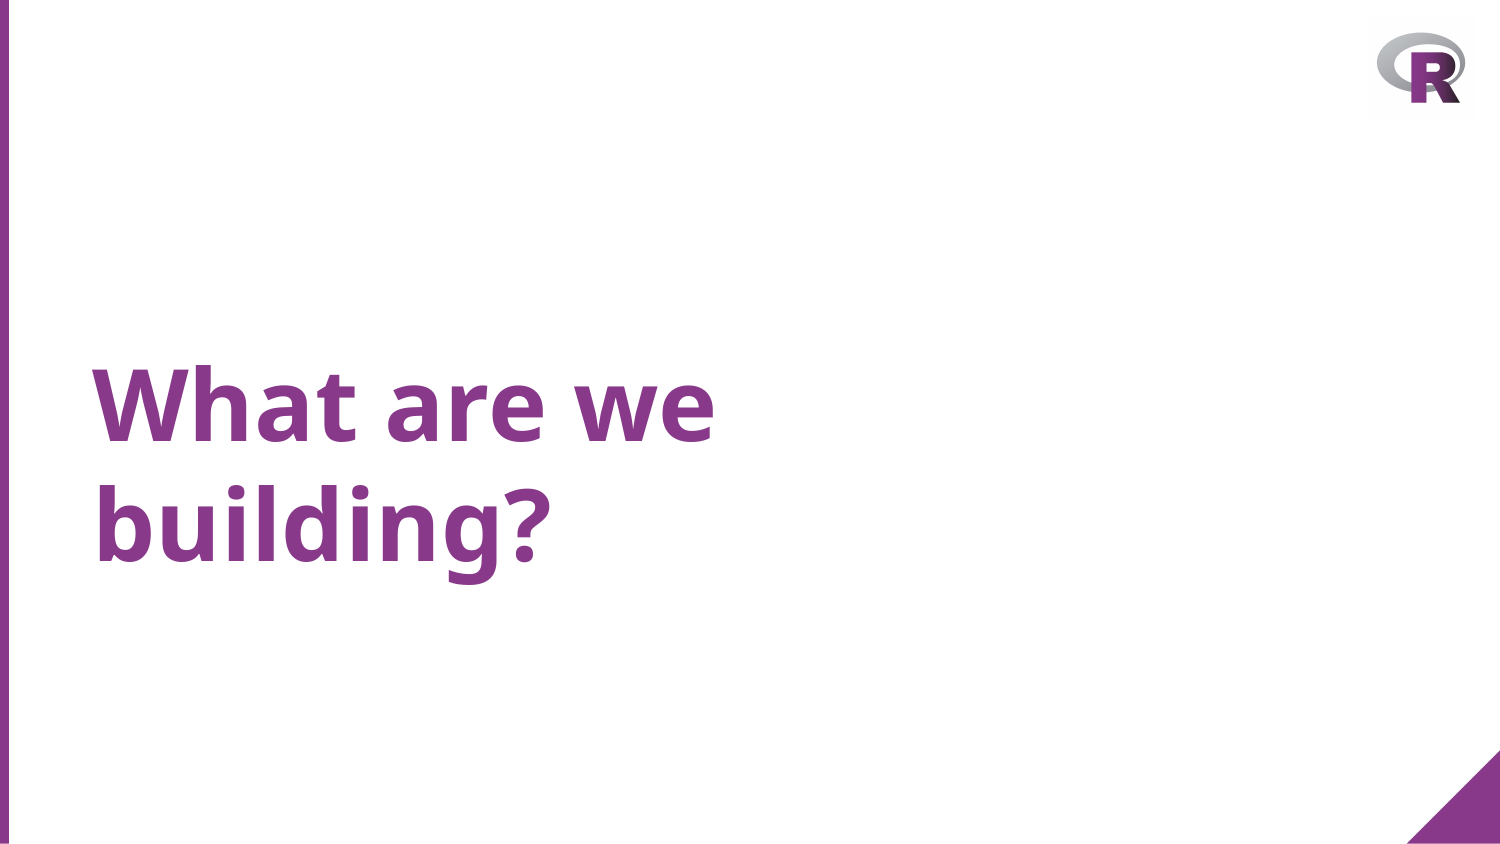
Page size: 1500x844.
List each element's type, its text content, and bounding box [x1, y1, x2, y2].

title What are we building? [77, 326, 1212, 517]
picture [1367, 14, 1475, 122]
